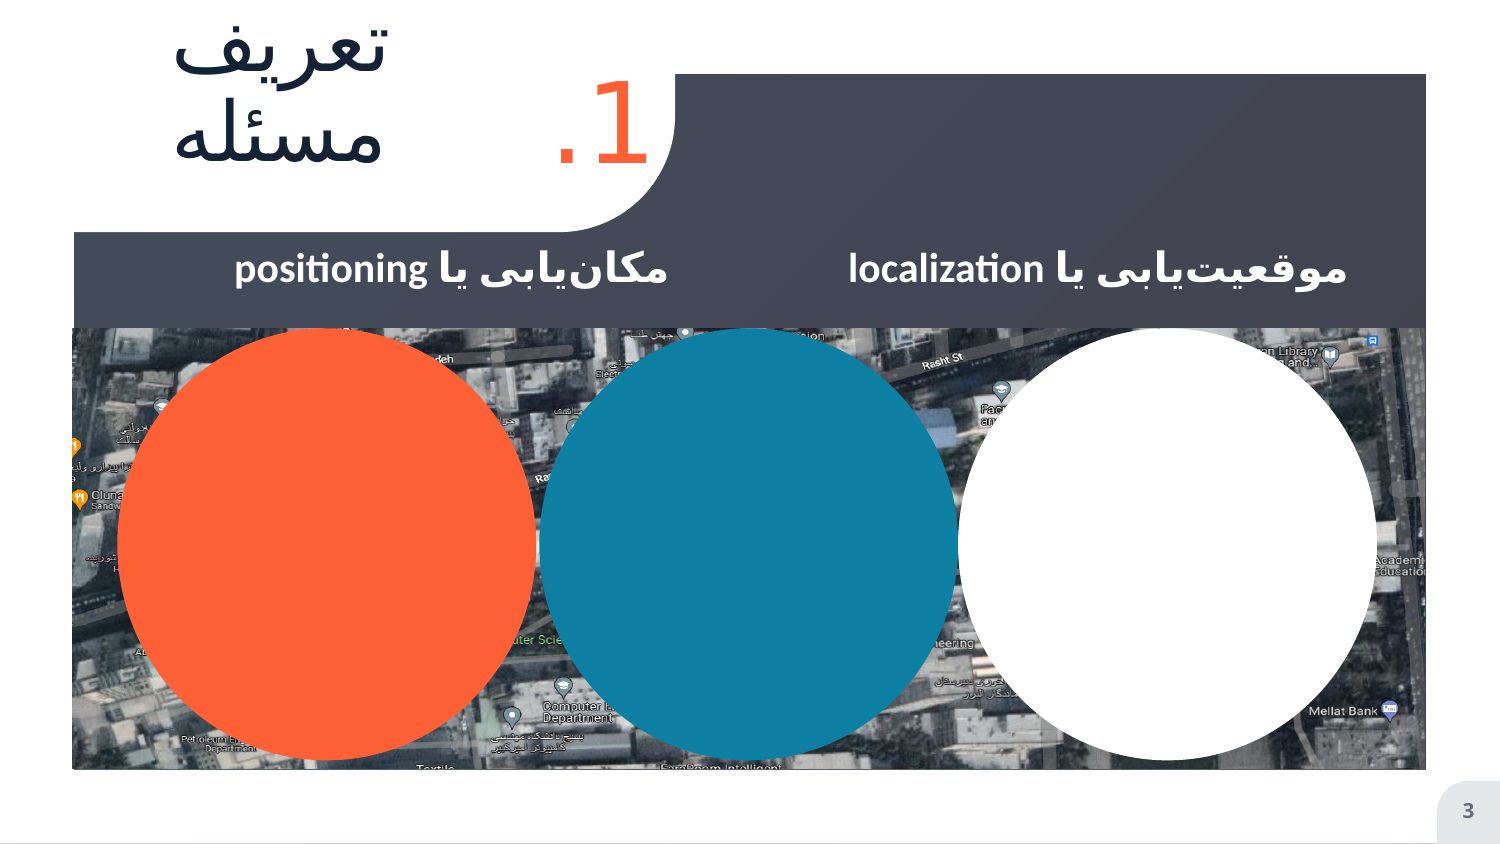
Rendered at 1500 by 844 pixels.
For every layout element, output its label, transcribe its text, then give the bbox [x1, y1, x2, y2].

text_box 1. [499, 43, 672, 194]
picture [72, 328, 1426, 770]
list موقعیت‌یابی یا localization [818, 241, 1379, 326]
text_box تعریف مسئله [171, 89, 499, 180]
list مکان‌یابی یا positioning [171, 241, 733, 326]
slide_number 3 [1437, 780, 1500, 844]
